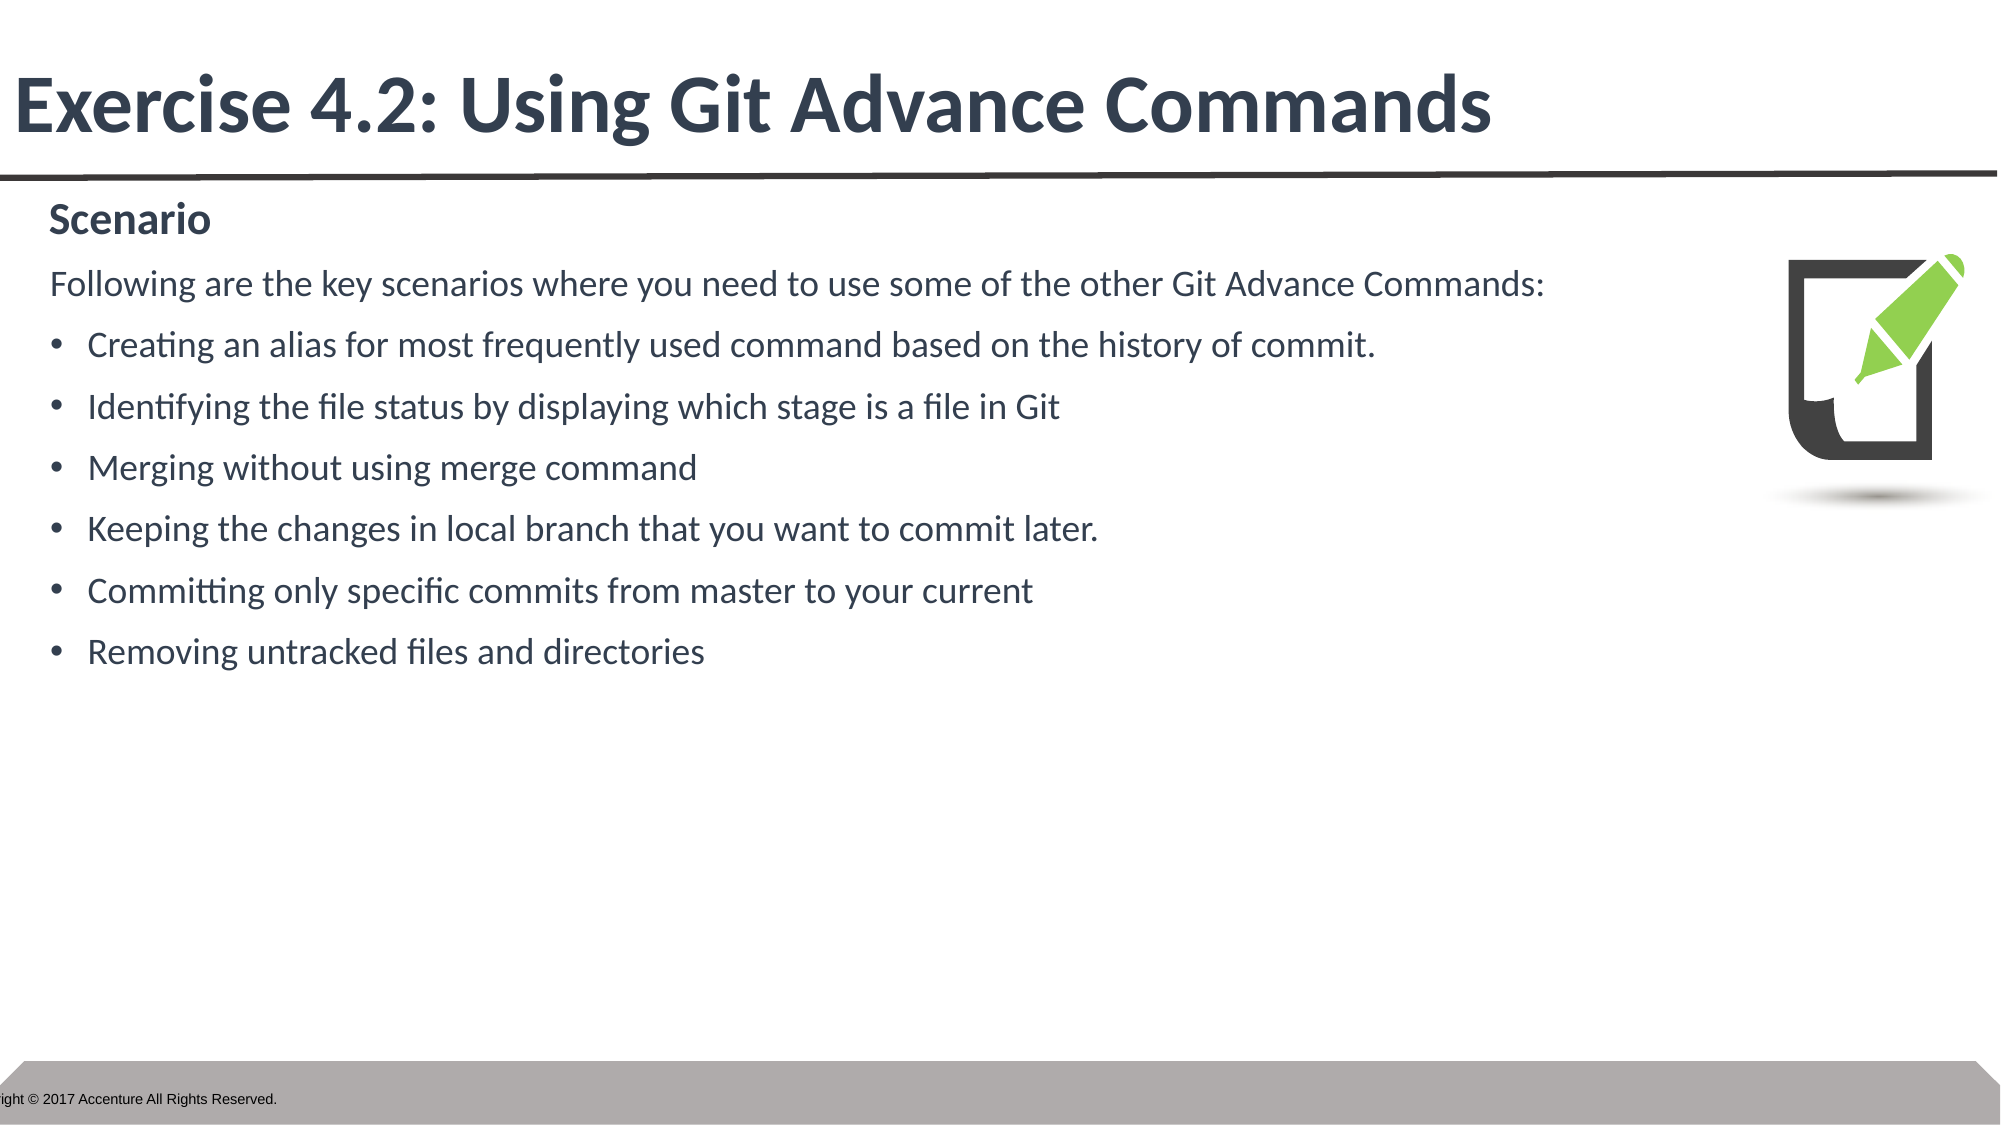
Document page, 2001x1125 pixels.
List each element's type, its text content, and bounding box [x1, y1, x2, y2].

picture [1757, 479, 2001, 516]
title Exercise 4.2: Using Git Advance Commands [0, 53, 2000, 147]
list Scenario [34, 188, 1757, 254]
list Following are the key scenarios where you need to use some of the other Git Advance Commands: Creating an alias for most frequently used command based on the history of commit. Identifying the file status by displaying which stage is a file in Git Merging without using merge command Keeping the changes in local branch that you want to commit later. Committing only specific commits from master to your current Removing untracked files and directories [35, 256, 1757, 1052]
